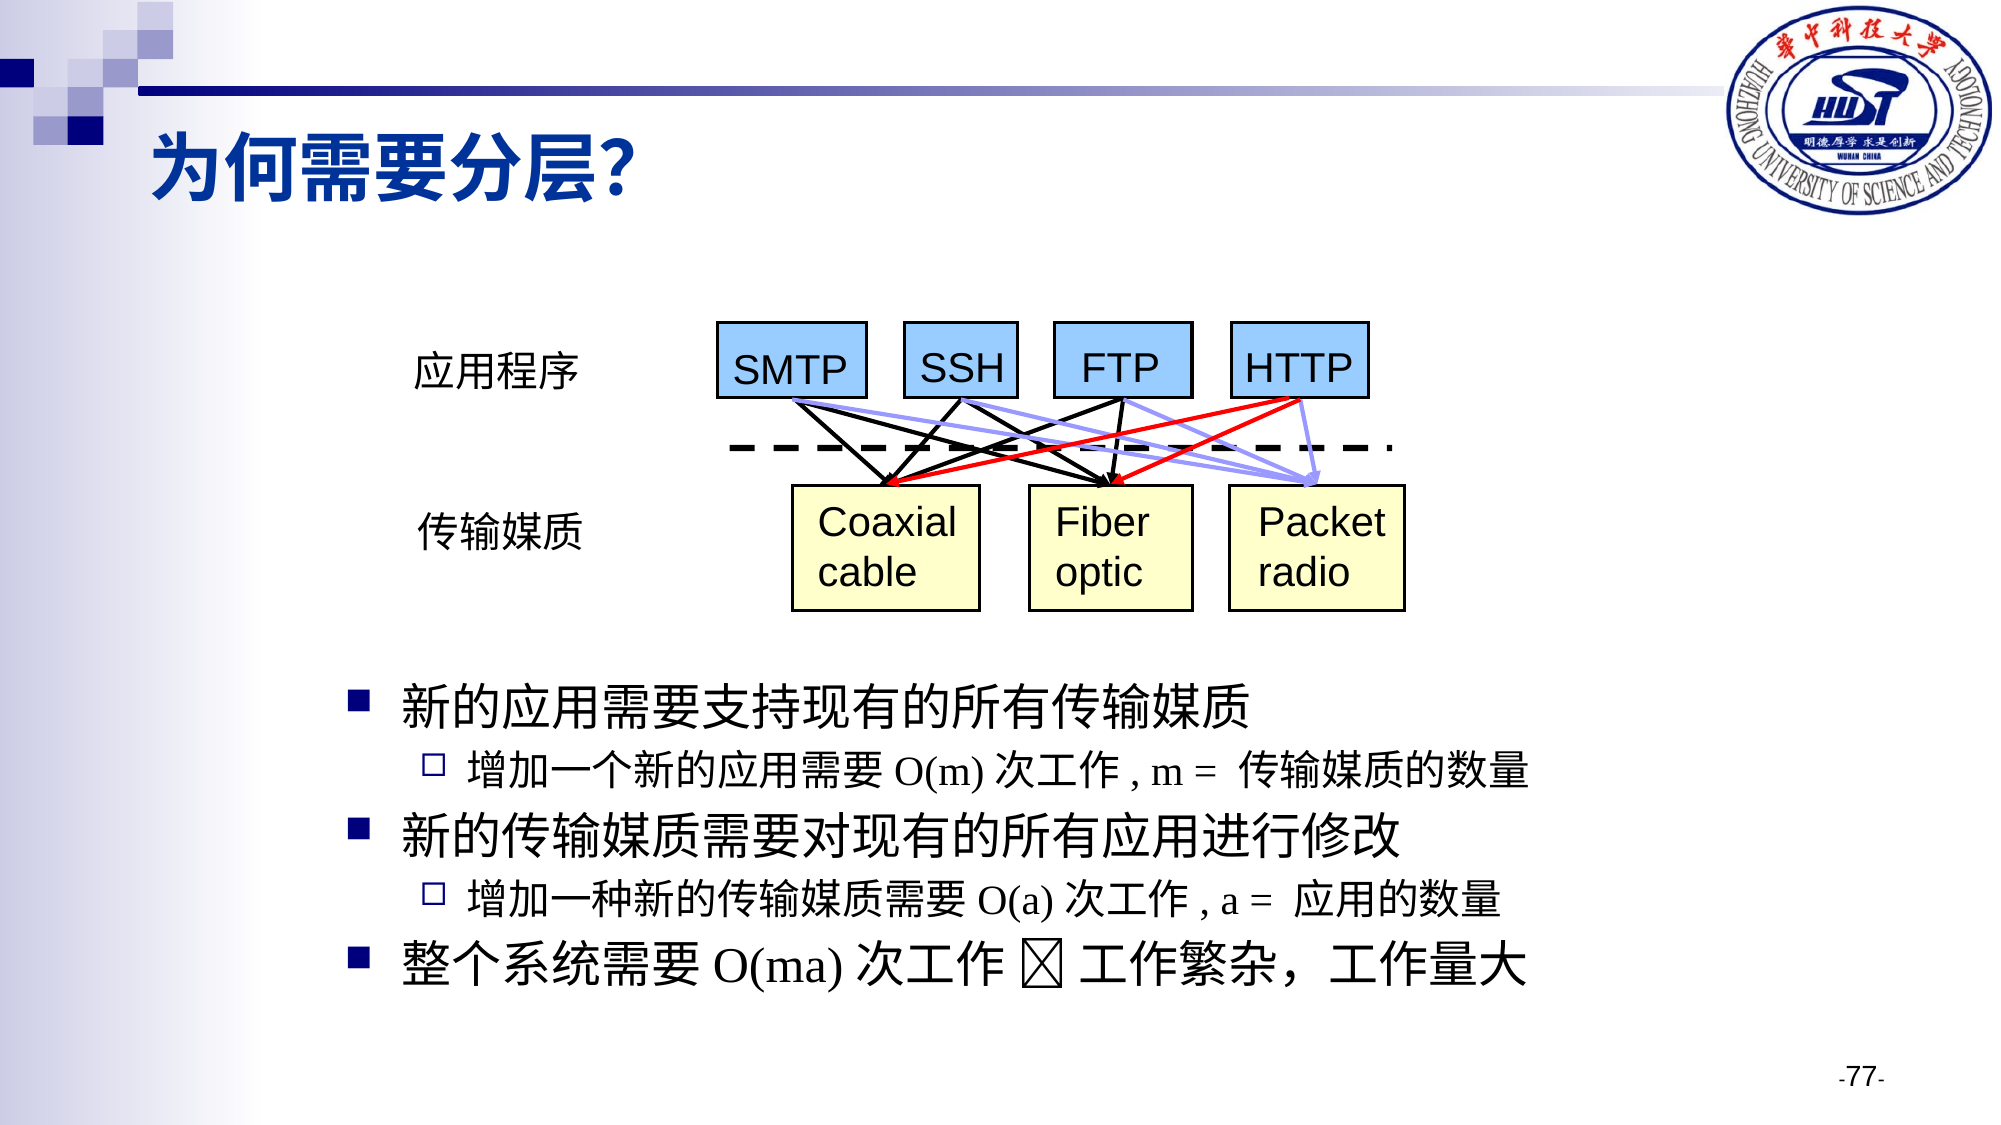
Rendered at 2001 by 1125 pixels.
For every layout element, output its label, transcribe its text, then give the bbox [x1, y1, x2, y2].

text_box Fiber optic [1040, 492, 1166, 603]
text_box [1229, 485, 1405, 611]
text_box [1054, 322, 1193, 395]
list 新的应用需要支持现有的所有传输媒质 增加一个新的应用需要O(m)次工作, m = 传输媒质的数量 新的传输媒质需要对现有的所有应用进行修改 增加一种新的传输媒质需要O(a)次工作, a = 应用的数量 整个系统需要O(ma)次工作  工作繁杂，工作量大 [329, 668, 1680, 1094]
text_box [1029, 492, 1193, 611]
text_box 应用程序 [398, 337, 596, 403]
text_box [791, 399, 882, 485]
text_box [1302, 399, 1318, 485]
text_box [904, 322, 1018, 332]
text_box Coaxial cable [802, 493, 984, 603]
text_box SSH [904, 332, 1021, 395]
text_box 传输媒质 [402, 497, 600, 563]
slide_number -77- [1433, 1024, 1901, 1101]
text_box [717, 322, 867, 335]
text_box SMTP [717, 335, 875, 401]
text_box FTP [1066, 332, 1176, 395]
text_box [1229, 322, 1370, 399]
text_box [792, 491, 980, 611]
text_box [885, 397, 1301, 485]
picture [1724, 1, 1993, 219]
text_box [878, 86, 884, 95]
title 为何需要分层？ [133, 112, 1504, 219]
